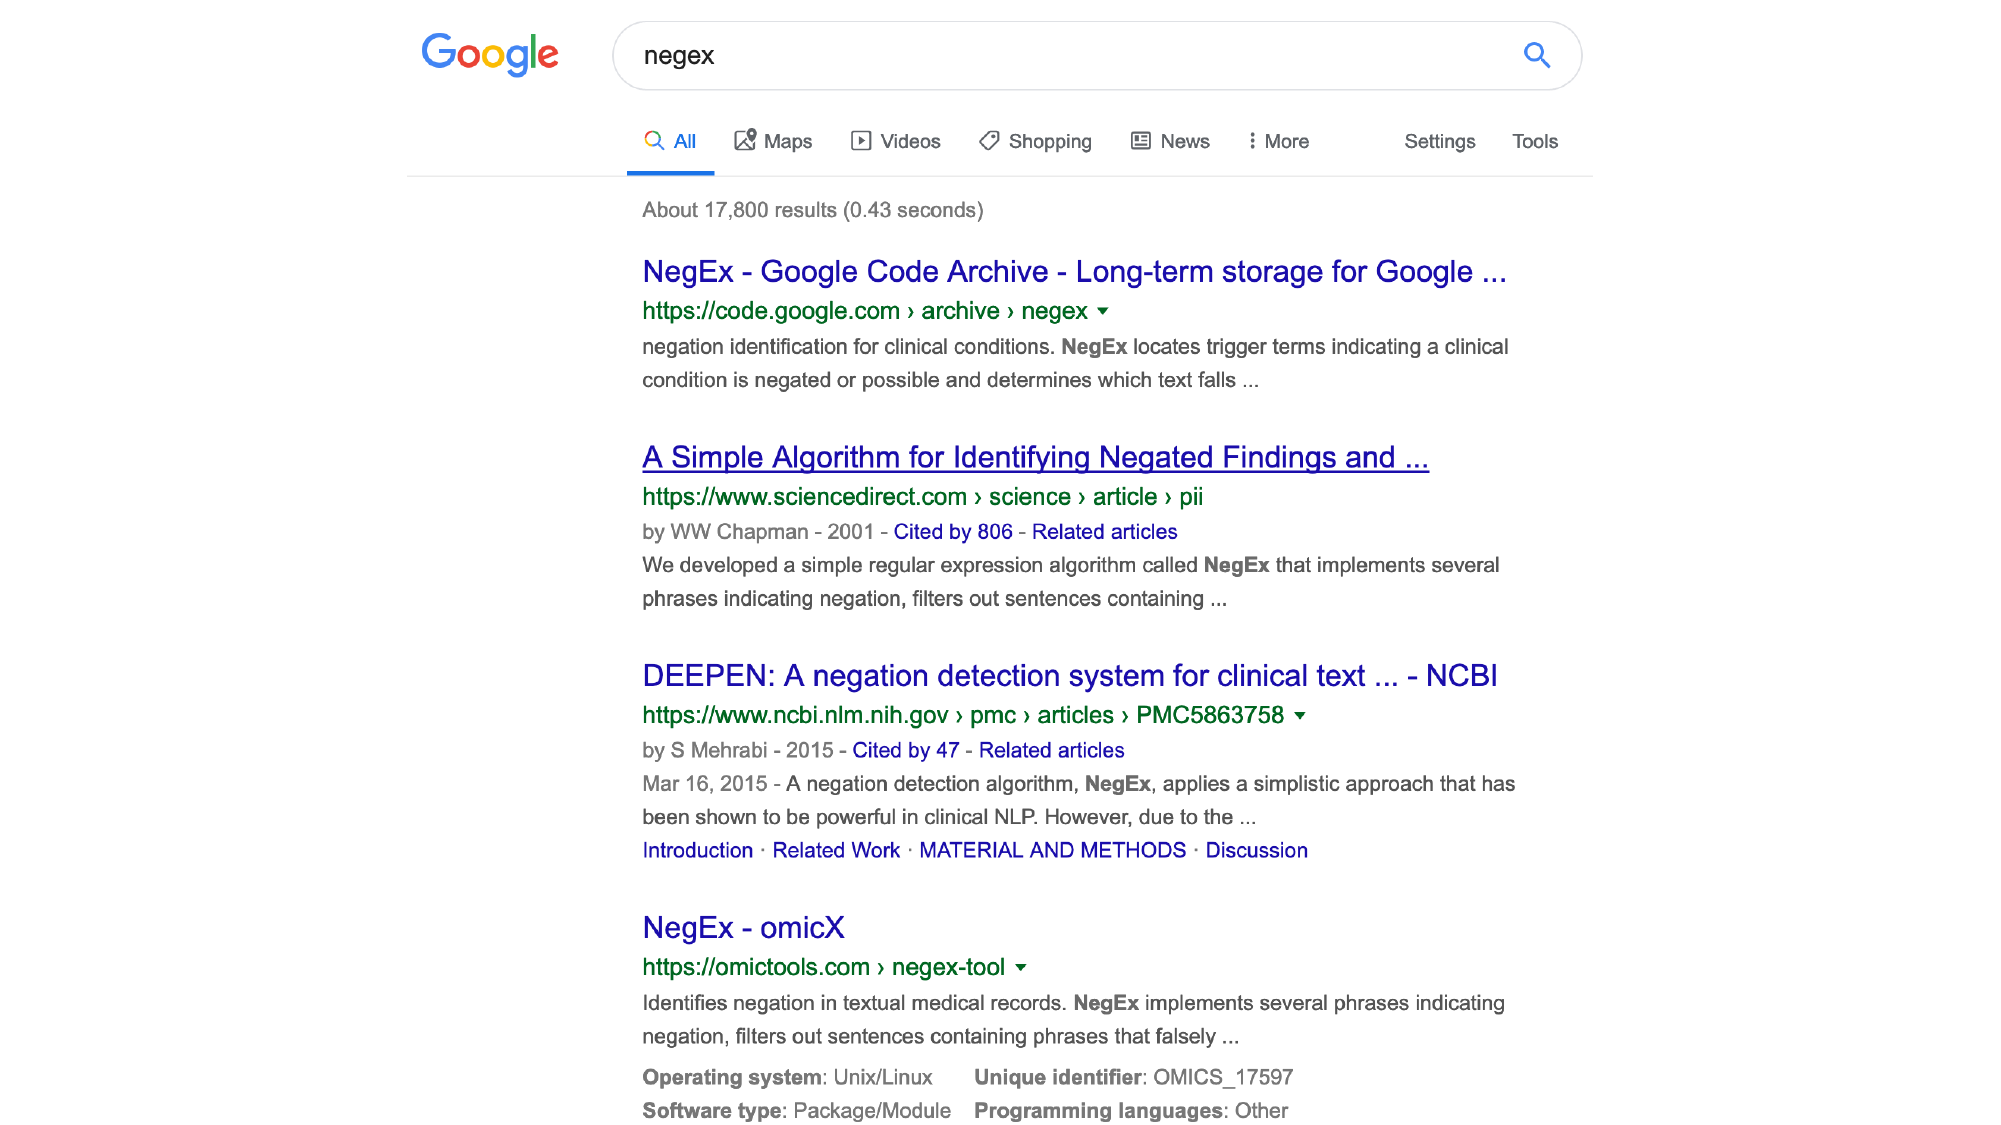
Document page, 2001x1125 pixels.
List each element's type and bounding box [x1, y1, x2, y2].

picture [407, 0, 1593, 1125]
